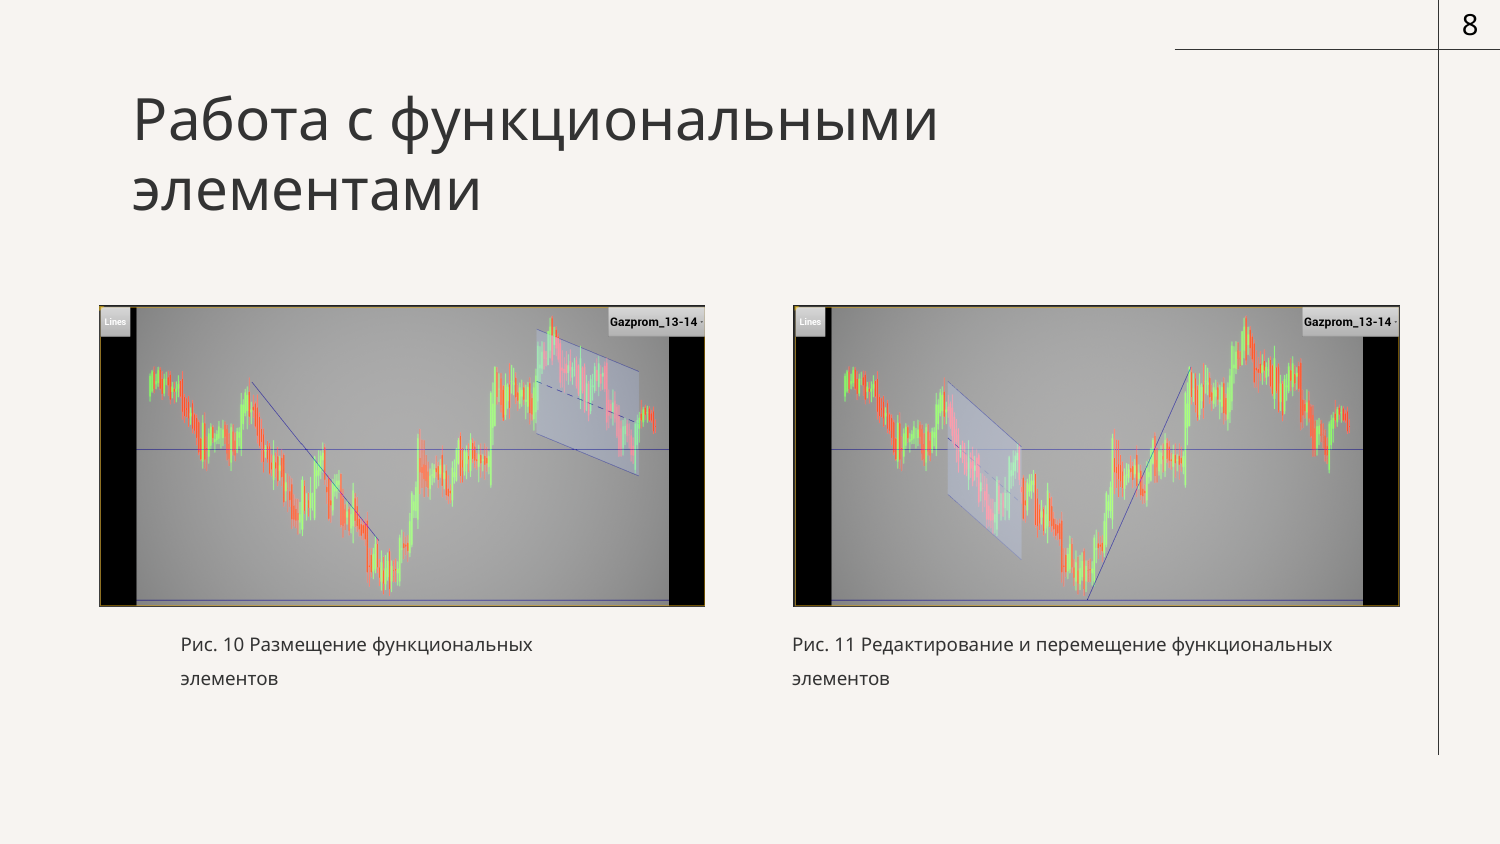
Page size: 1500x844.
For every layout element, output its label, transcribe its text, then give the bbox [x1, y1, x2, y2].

text_box Рис. 10 Размещение функциональных элементов [165, 615, 639, 663]
text_box 8 [1440, 0, 1500, 49]
picture [793, 305, 1401, 608]
title Работа с функциональными элементами [117, 67, 1301, 174]
picture [99, 305, 705, 608]
text_box Рис. 11 Редактирование и перемещение функциональных элементов [777, 606, 1417, 663]
